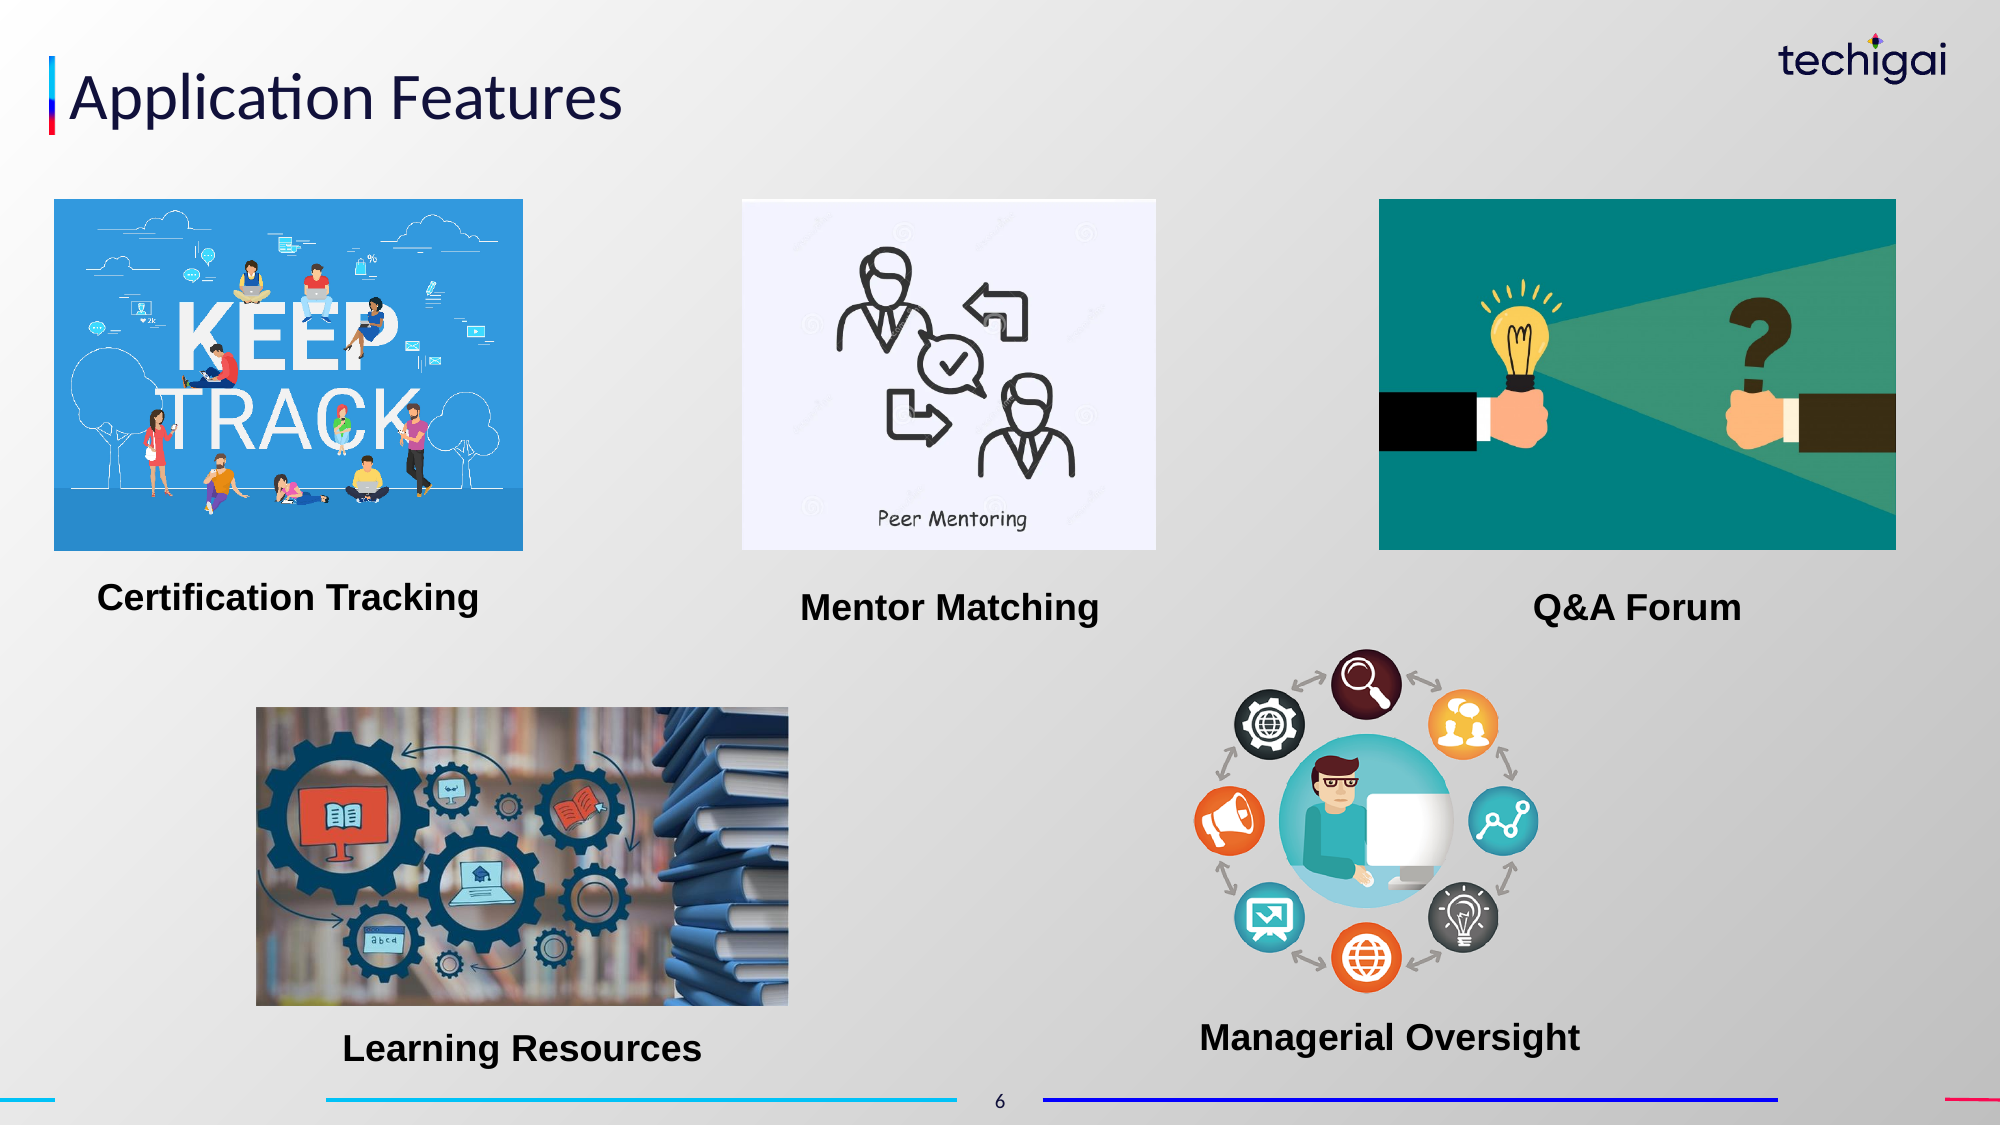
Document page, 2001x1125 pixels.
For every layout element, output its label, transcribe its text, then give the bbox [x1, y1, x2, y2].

picture [54, 199, 523, 551]
title Application Features [54, 54, 1759, 145]
text_box Managerial Oversight [1180, 1005, 1600, 1066]
picture [1778, 0, 1946, 118]
slide_number 6 [957, 1077, 1043, 1123]
text_box Q&A Forum [1379, 575, 1896, 635]
text_box Certification Tracking [54, 565, 523, 625]
picture [256, 706, 789, 1006]
picture [741, 199, 1157, 551]
text_box Mentor Matching [742, 575, 1158, 635]
picture [49, 99, 54, 135]
picture [1379, 199, 1896, 551]
picture [1180, 635, 1553, 1006]
text_box Learning Resources [256, 1016, 789, 1077]
